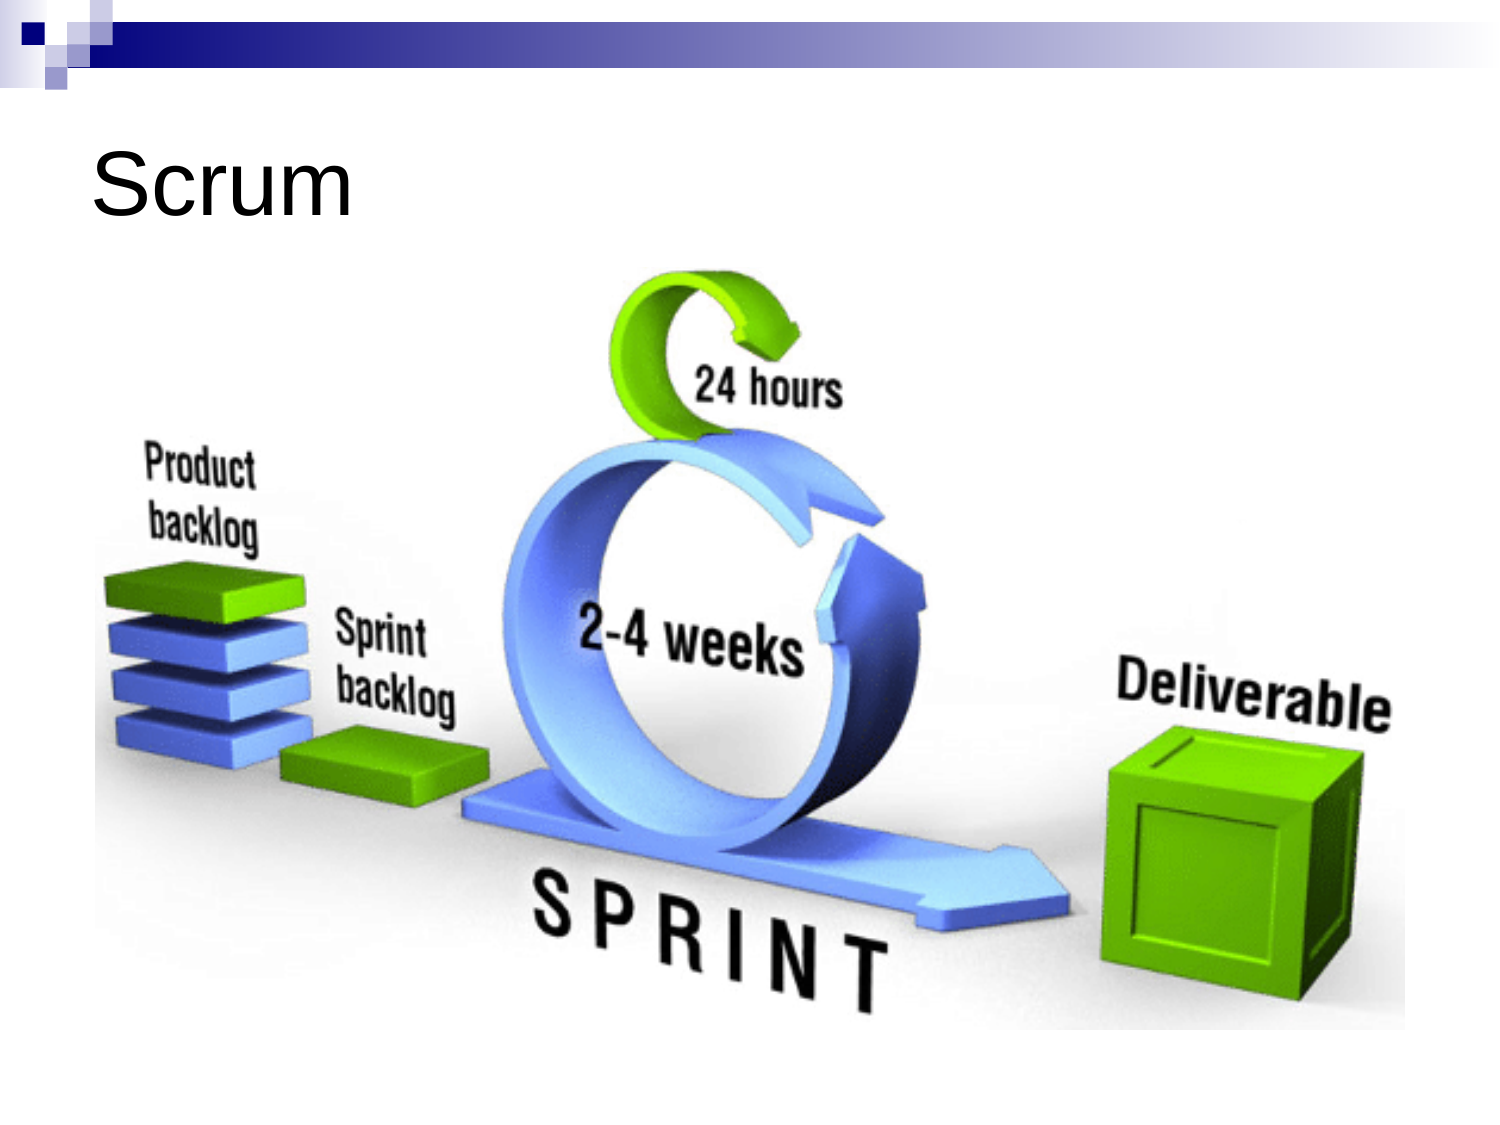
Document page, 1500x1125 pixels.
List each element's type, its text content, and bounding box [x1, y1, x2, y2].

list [94, 266, 1406, 1030]
title Scrum [74, 113, 1426, 245]
